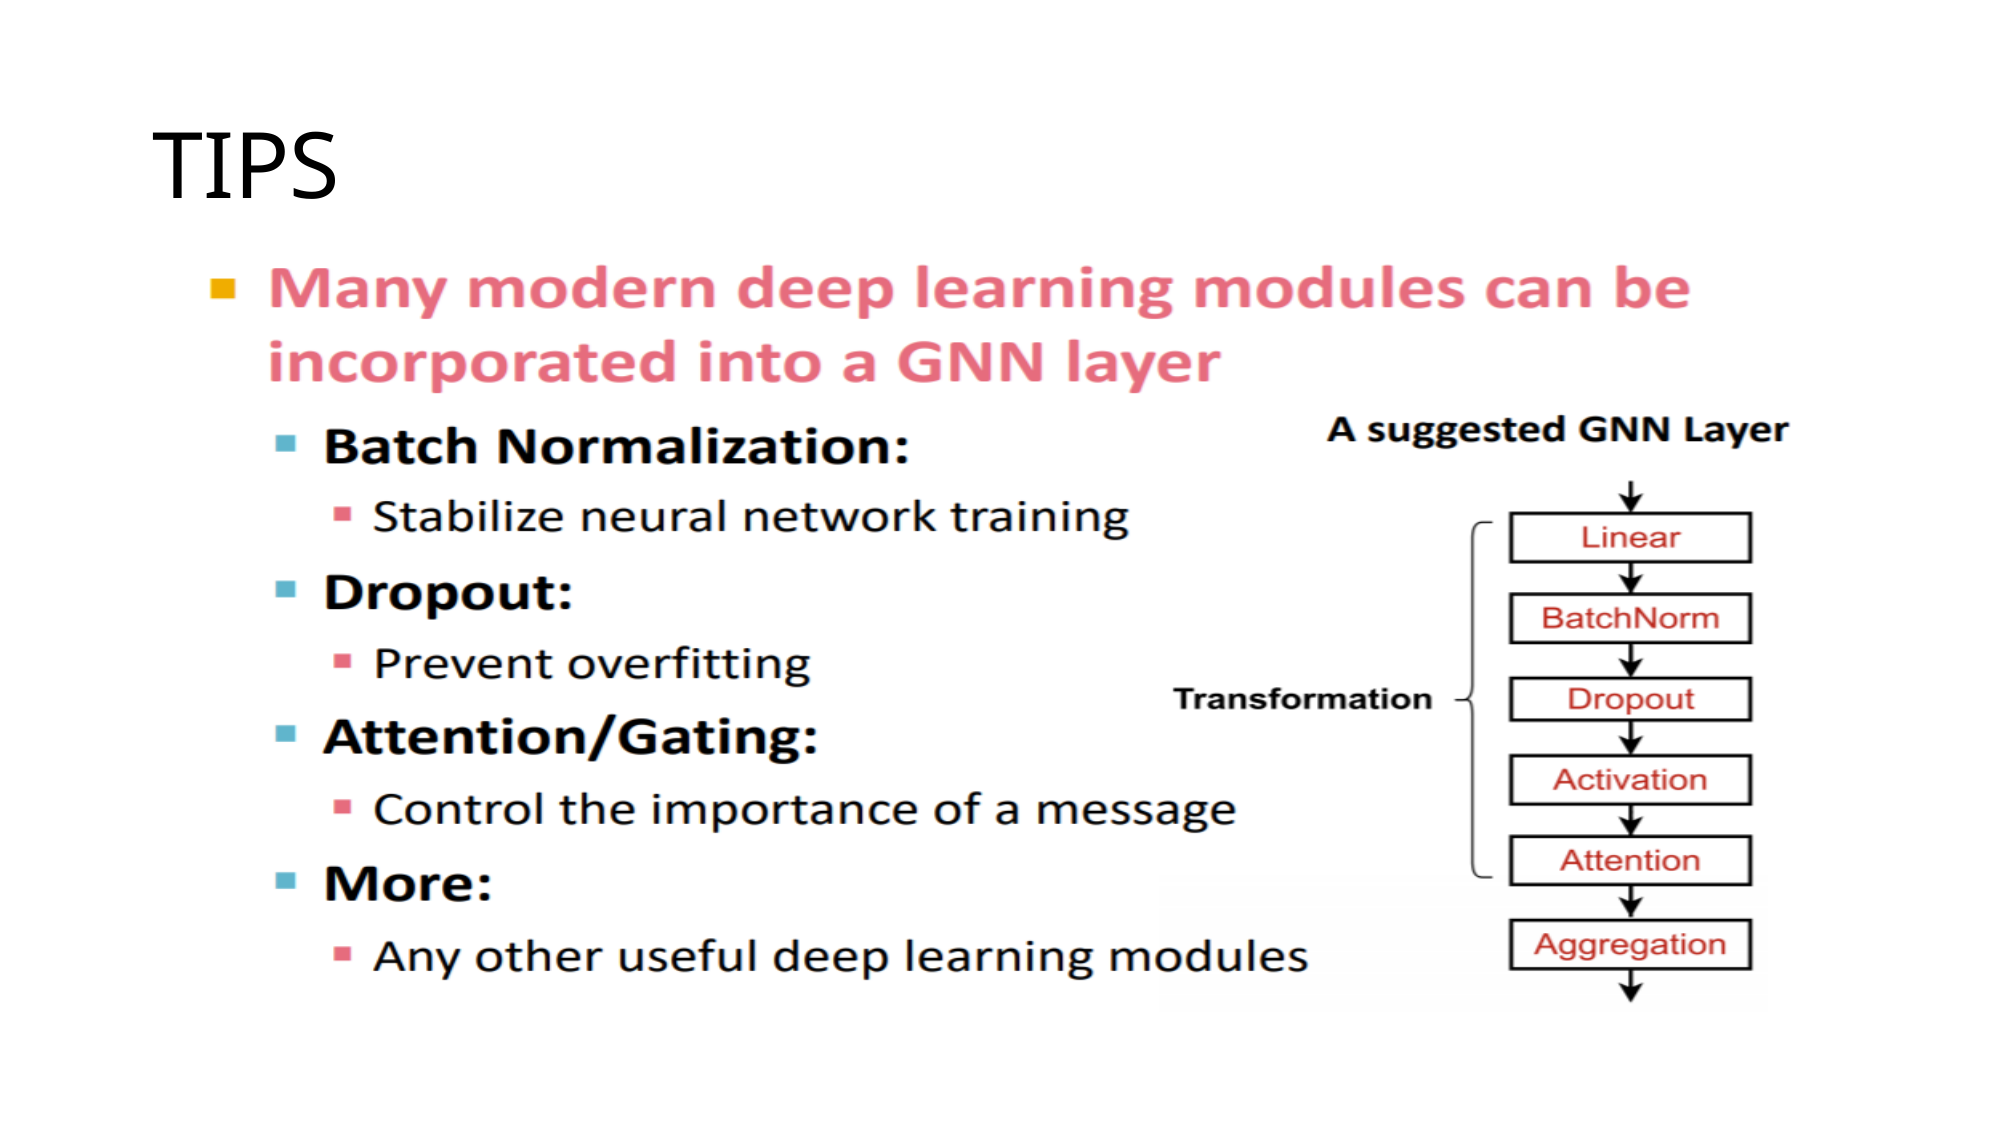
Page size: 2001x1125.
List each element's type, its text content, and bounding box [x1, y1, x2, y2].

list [191, 254, 1800, 1014]
title TIPS [137, 59, 1863, 278]
